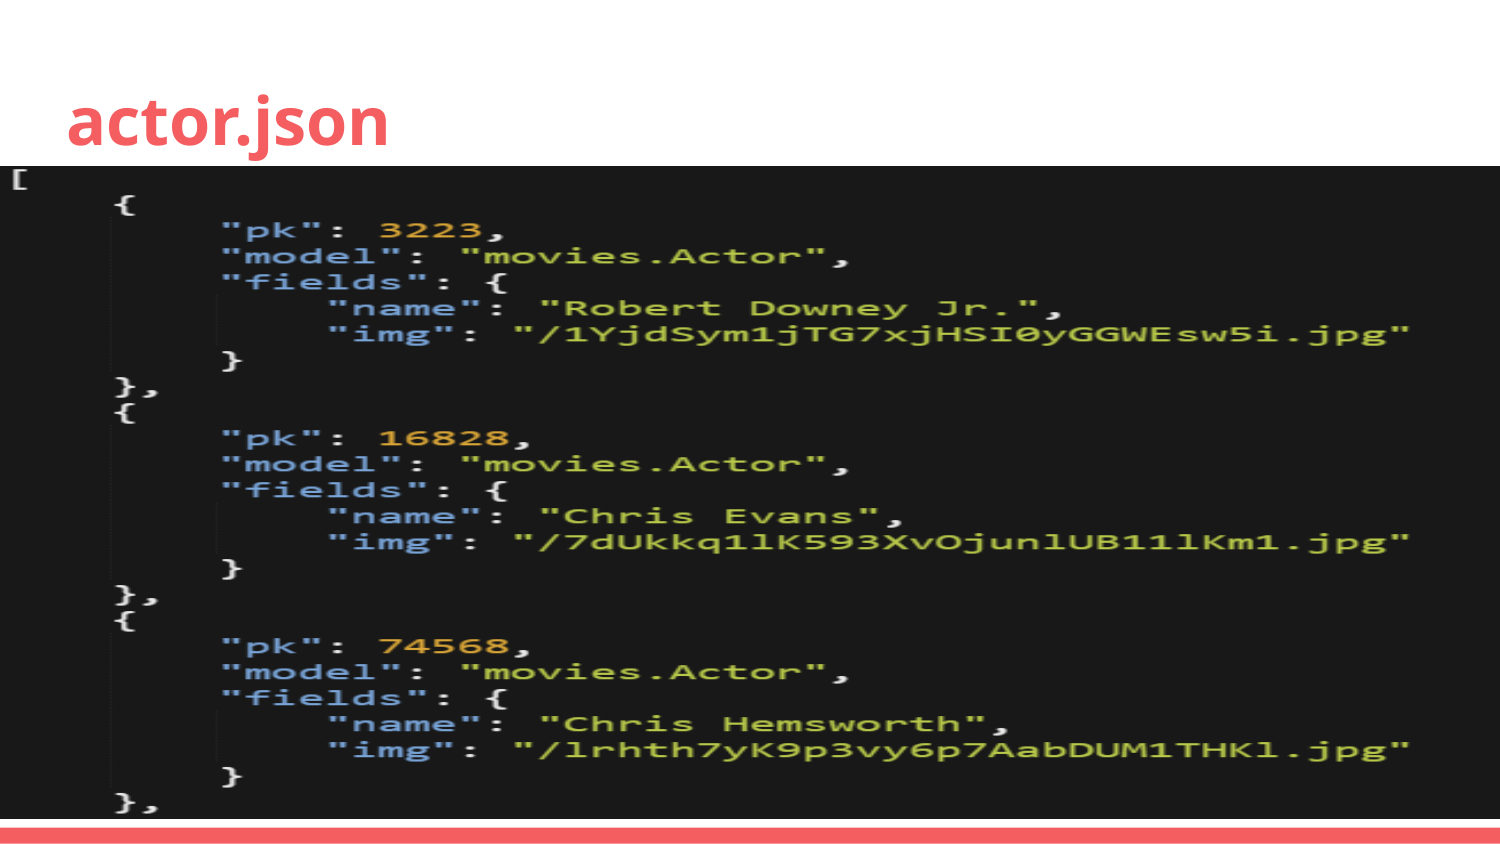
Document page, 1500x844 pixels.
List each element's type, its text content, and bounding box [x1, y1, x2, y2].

picture [0, 166, 1500, 819]
title actor.json [51, 64, 1449, 165]
